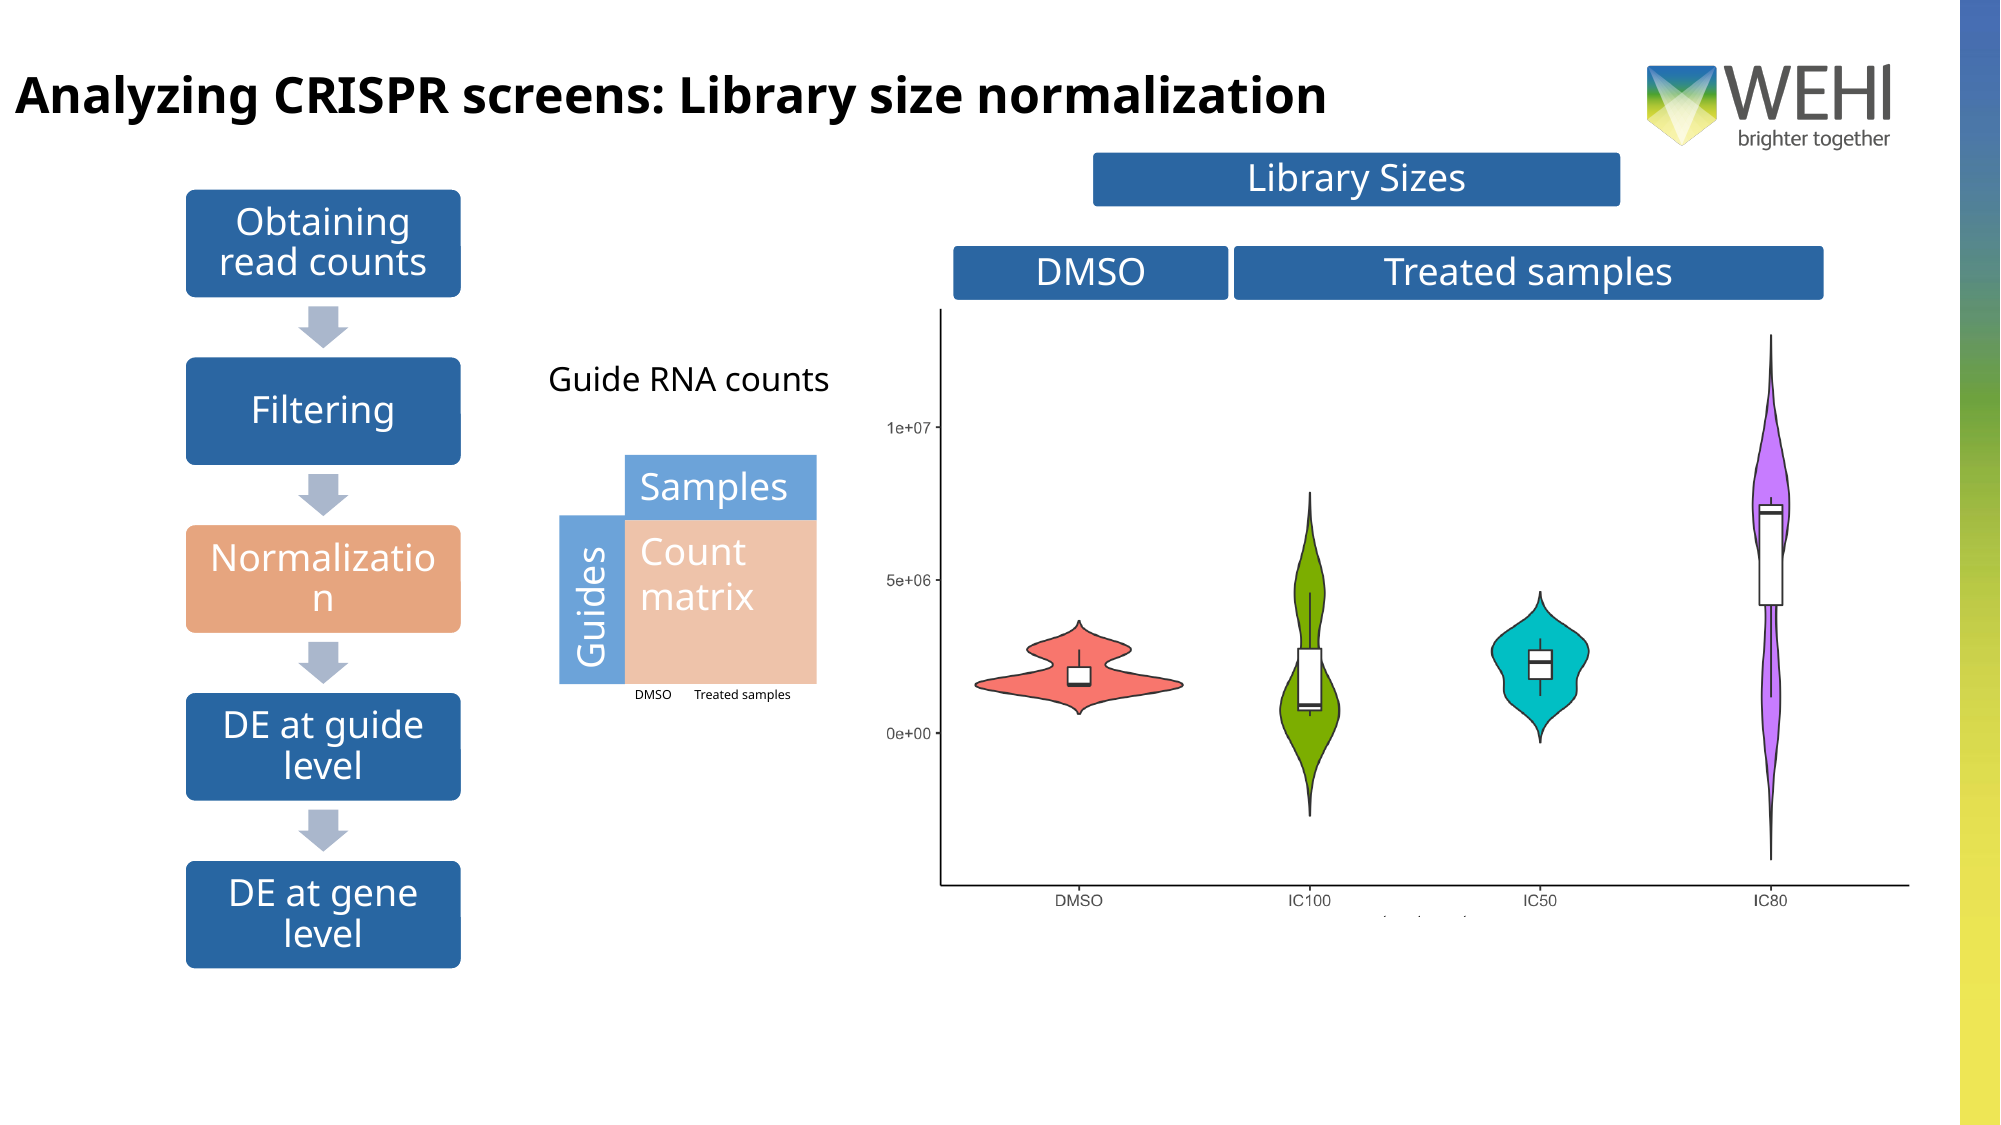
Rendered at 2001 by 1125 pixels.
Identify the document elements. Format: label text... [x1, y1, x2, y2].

picture [1641, 61, 1896, 153]
text_box Count matrix [624, 520, 817, 684]
title Analyzing CRISPR screens: Library size normalization [0, 0, 1623, 188]
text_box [1090, 150, 1623, 209]
text_box Guide RNA counts [506, 350, 873, 406]
picture [1960, 0, 2000, 1125]
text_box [951, 243, 1230, 303]
text_box Samples [624, 454, 817, 520]
text_box DMSO [612, 686, 655, 706]
picture [881, 304, 1920, 917]
text_box Treated samples [655, 683, 830, 708]
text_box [1231, 243, 1826, 303]
text_box Guides [559, 515, 625, 685]
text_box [183, 187, 464, 971]
